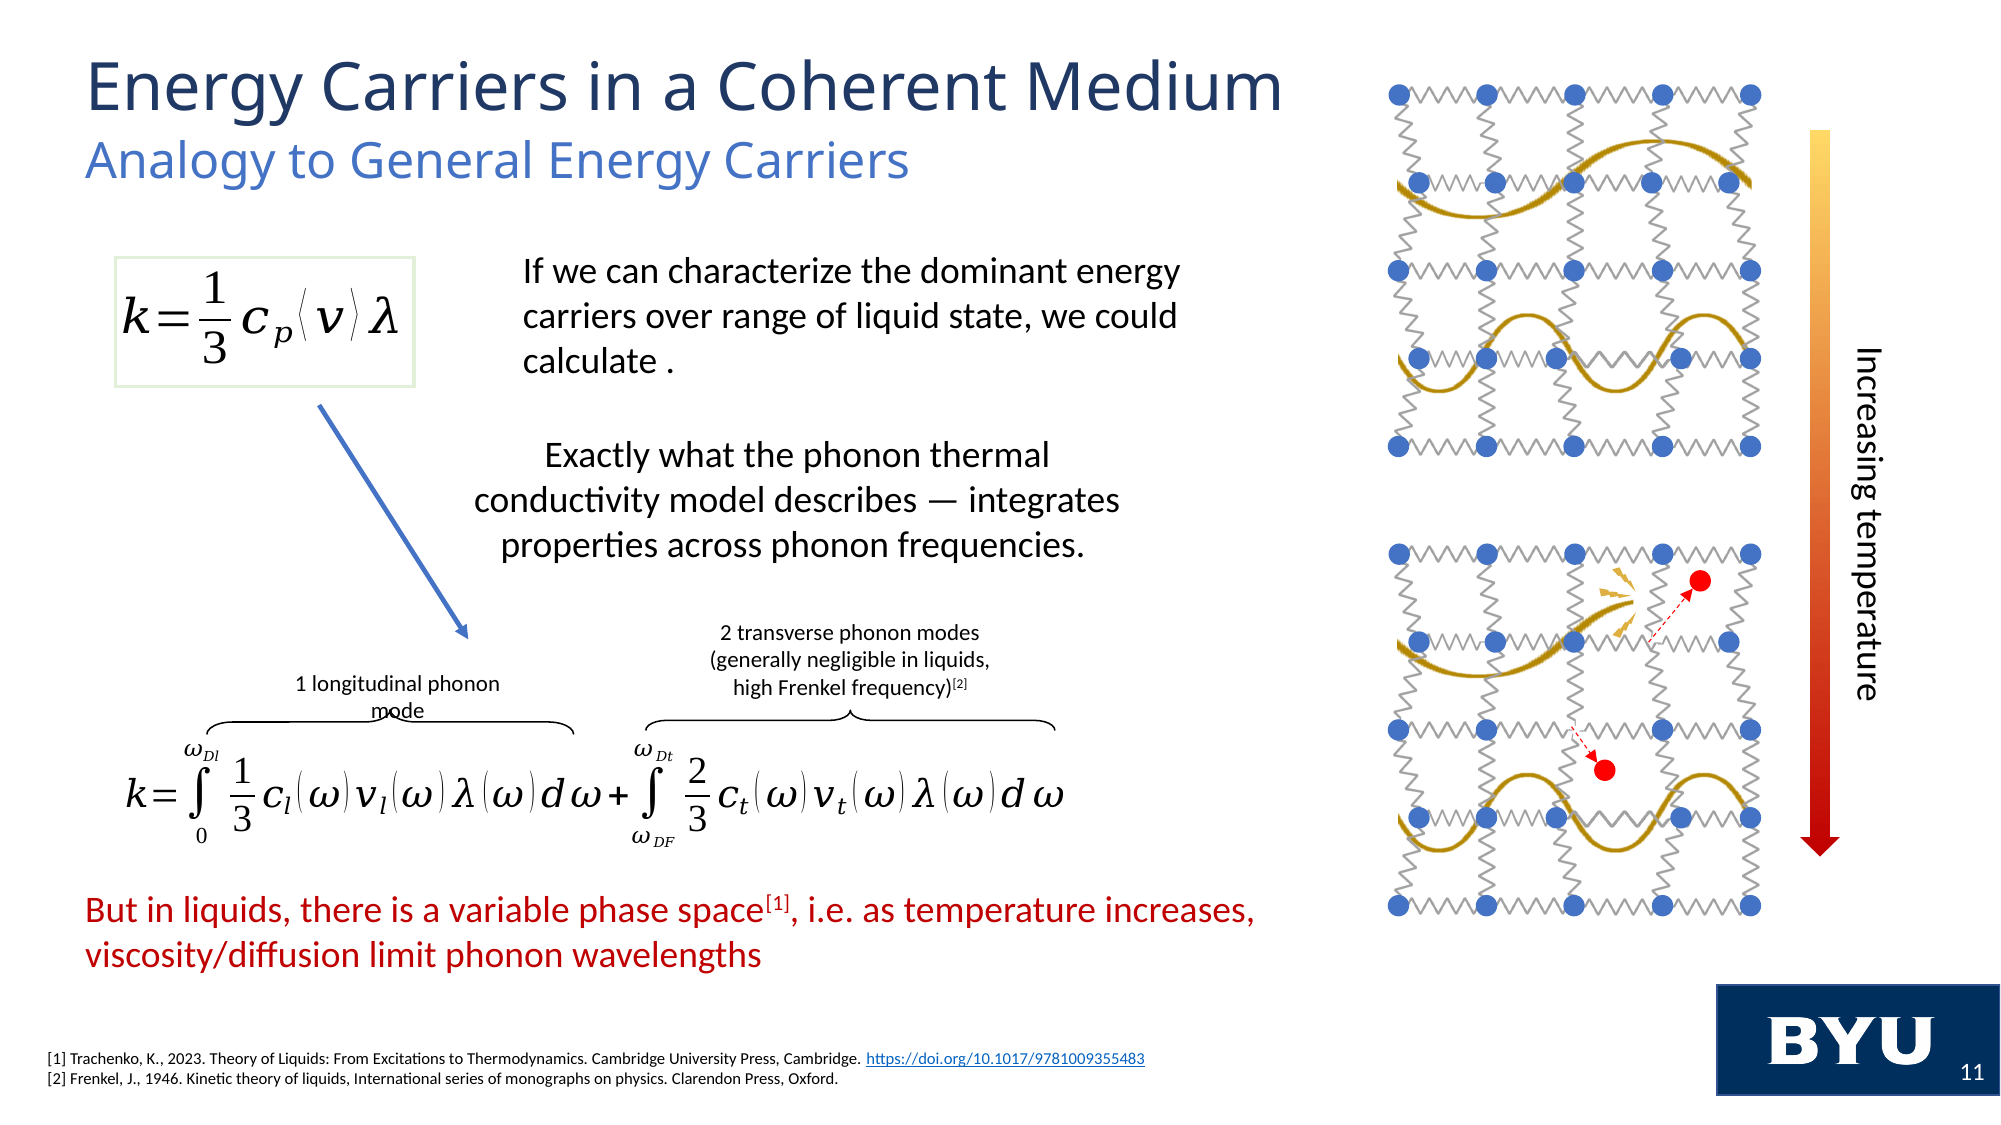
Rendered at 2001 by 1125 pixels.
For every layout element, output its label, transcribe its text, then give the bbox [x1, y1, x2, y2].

slide_number 11 [1550, 1040, 2000, 1100]
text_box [318, 405, 469, 640]
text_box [1387, 75, 1771, 468]
text_box [1797, 129, 1843, 859]
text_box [1387, 534, 1771, 927]
text_box But in liquids, there is a variable phase space[1], i.e. as temperature increases, viscosity/diffusion limit phonon wavelengths [70, 877, 1316, 982]
picture [1767, 1017, 1935, 1040]
text_box Increasing temperature [1842, 331, 1903, 718]
text_box Analogy to General Energy Carriers [70, 117, 970, 207]
text_box [1] Trachenko, K., 2023. Theory of Liquids: From Excitations to Thermodynamics. Cambridge University Press, Cambridge. https://doi.org/10.1017/9781009355483 [2] Frenkel, J., 1946. Kinetic theory of liquids, International series of monographs on physics. Clarendon Press, Oxford. [32, 1040, 1550, 1096]
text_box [115, 257, 415, 387]
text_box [124, 609, 1065, 851]
text_box Exactly what the phonon thermal conductivity model describes — integrates properties across phonon frequencies. [469, 422, 1144, 573]
title Energy Carriers in a Coherent Medium [70, 45, 1462, 139]
